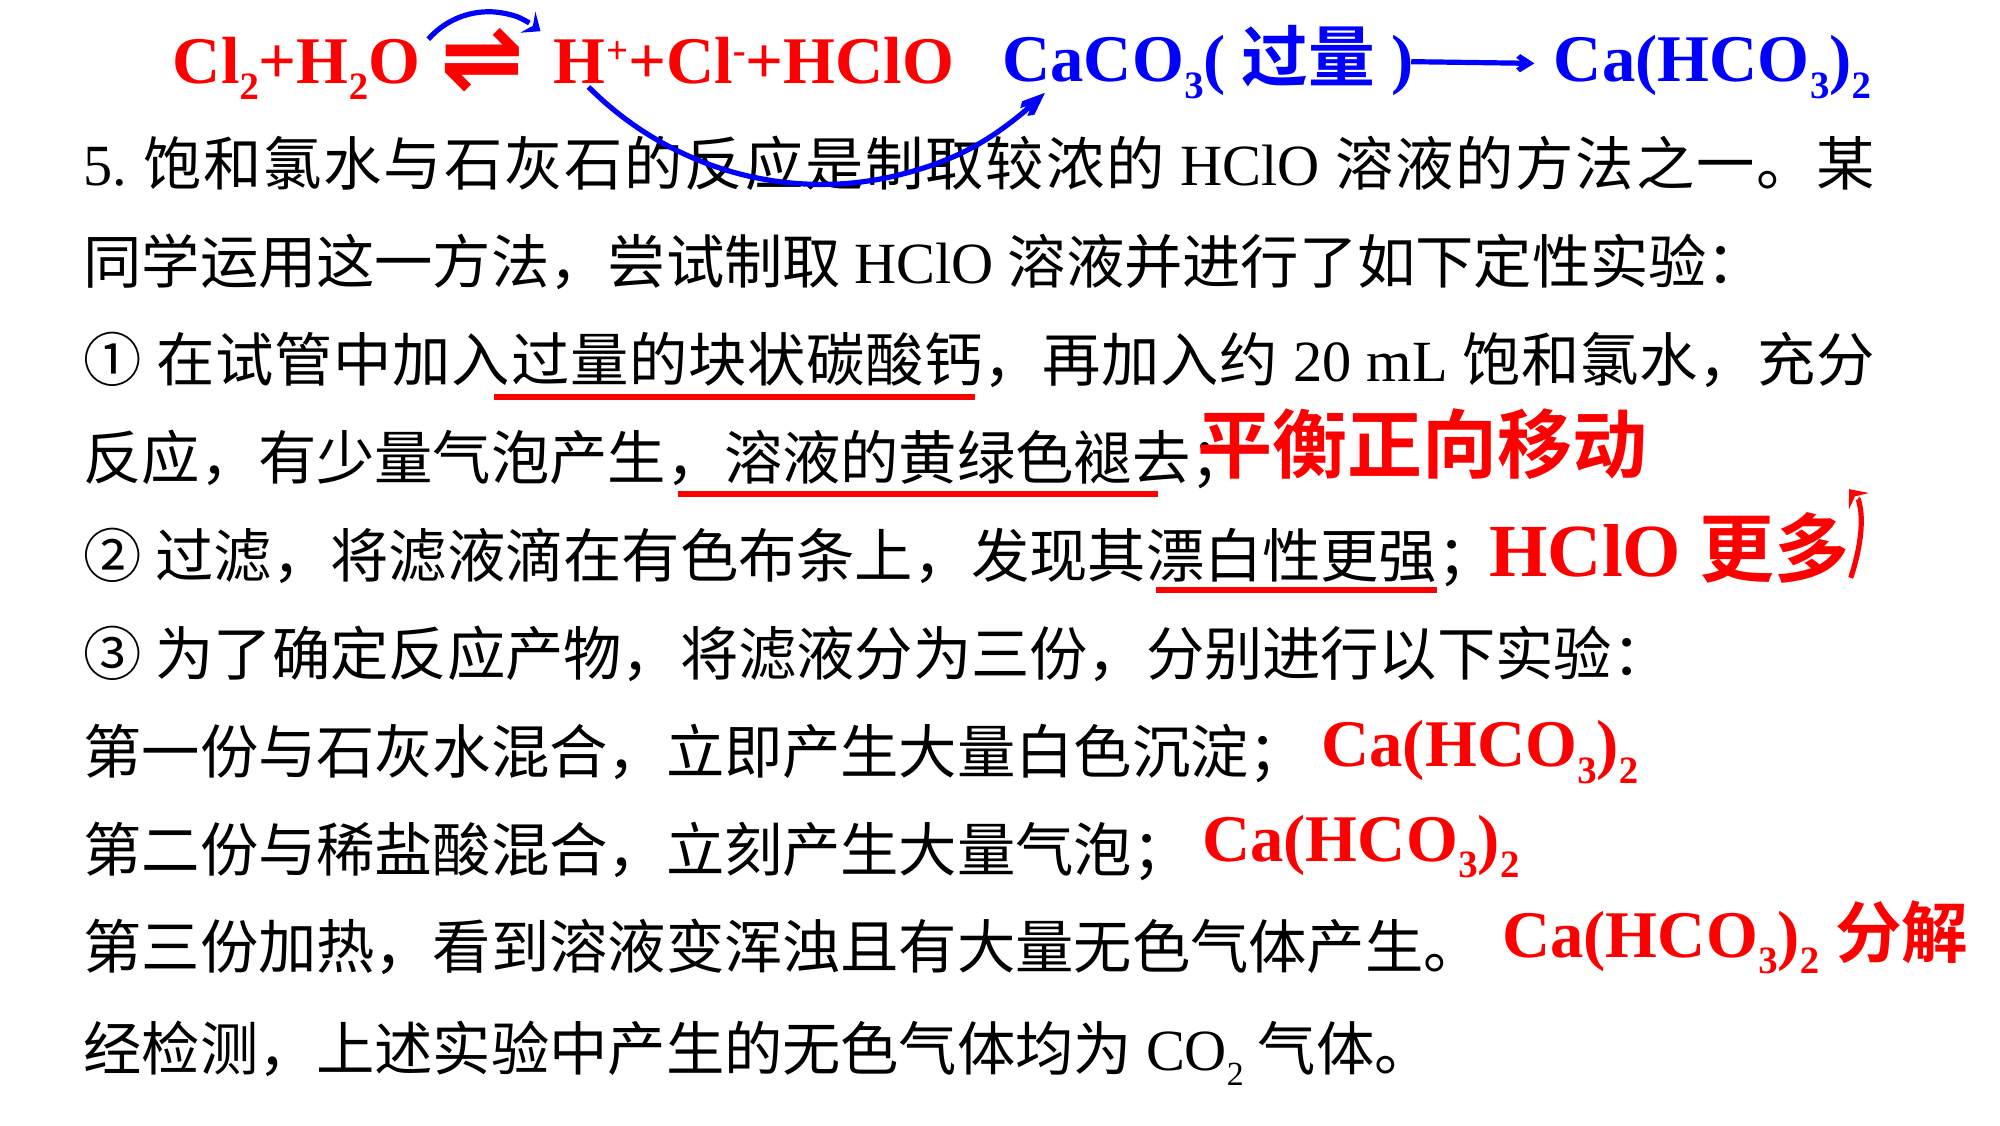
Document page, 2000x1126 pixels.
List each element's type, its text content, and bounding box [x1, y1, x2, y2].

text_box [149, 0, 979, 121]
text_box Ca(HCO3)2 [1306, 692, 1654, 799]
text_box [1822, 489, 1866, 579]
text_box Ca(HCO3)2分解 [1487, 882, 1984, 989]
text_box Ca(HCO3)2 [1187, 787, 1535, 893]
text_box 9 [1410, 64, 1429, 70]
text_box 平衡正向移动 [1182, 390, 1663, 495]
text_box HClO更多 [1474, 494, 1864, 599]
text_box [638, 30, 1045, 186]
text_box CaCO3(过量) [987, 7, 1429, 114]
text_box Ca(HCO3)2 [1539, 7, 1886, 114]
text_box 5.饱和氯水与石灰石的反应是制取较浓的HClO溶液的方法之一。某同学运用这一方法，尝试制取HClO溶液并进行了如下定性实验： ①在试管中加入过量的块状碳酸钙，再加入约20 mL饱和氯水，充分反应，有少量气泡产生，溶液的黄绿色褪去； ②过滤，将滤液滴在有色布条上，发现其漂白性更强； ③为了确定反应产物，将滤液分为三份，分别进行以下实验： 第一份与石灰水混合，立即产生大量白色沉淀； 第二份与稀盐酸混合，立刻产生大量气泡； 第三份加热，看到溶液变浑浊且有大量无色气体产生。 经检测，上述实验中产生的无色气体均为CO2气体。 [63, 88, 1895, 1103]
